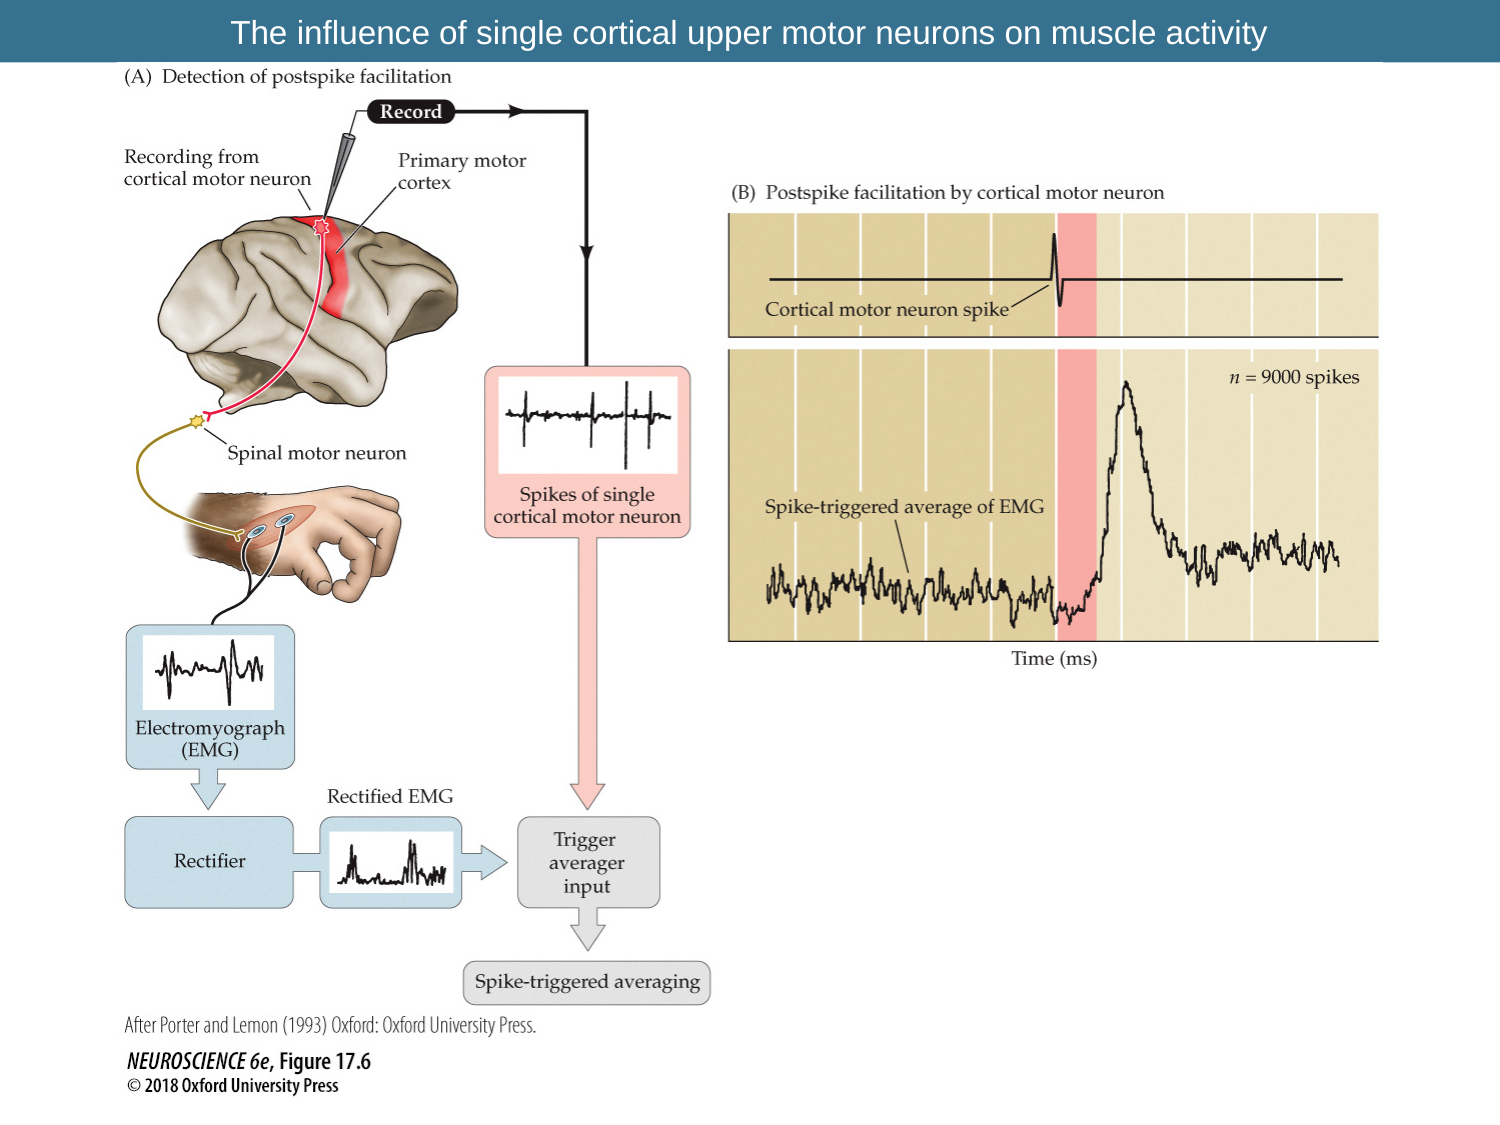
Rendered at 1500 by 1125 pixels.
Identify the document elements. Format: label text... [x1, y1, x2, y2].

picture [117, 62, 1383, 1101]
title The influence of single cortical upper motor neurons on muscle activity [0, 0, 1500, 63]
